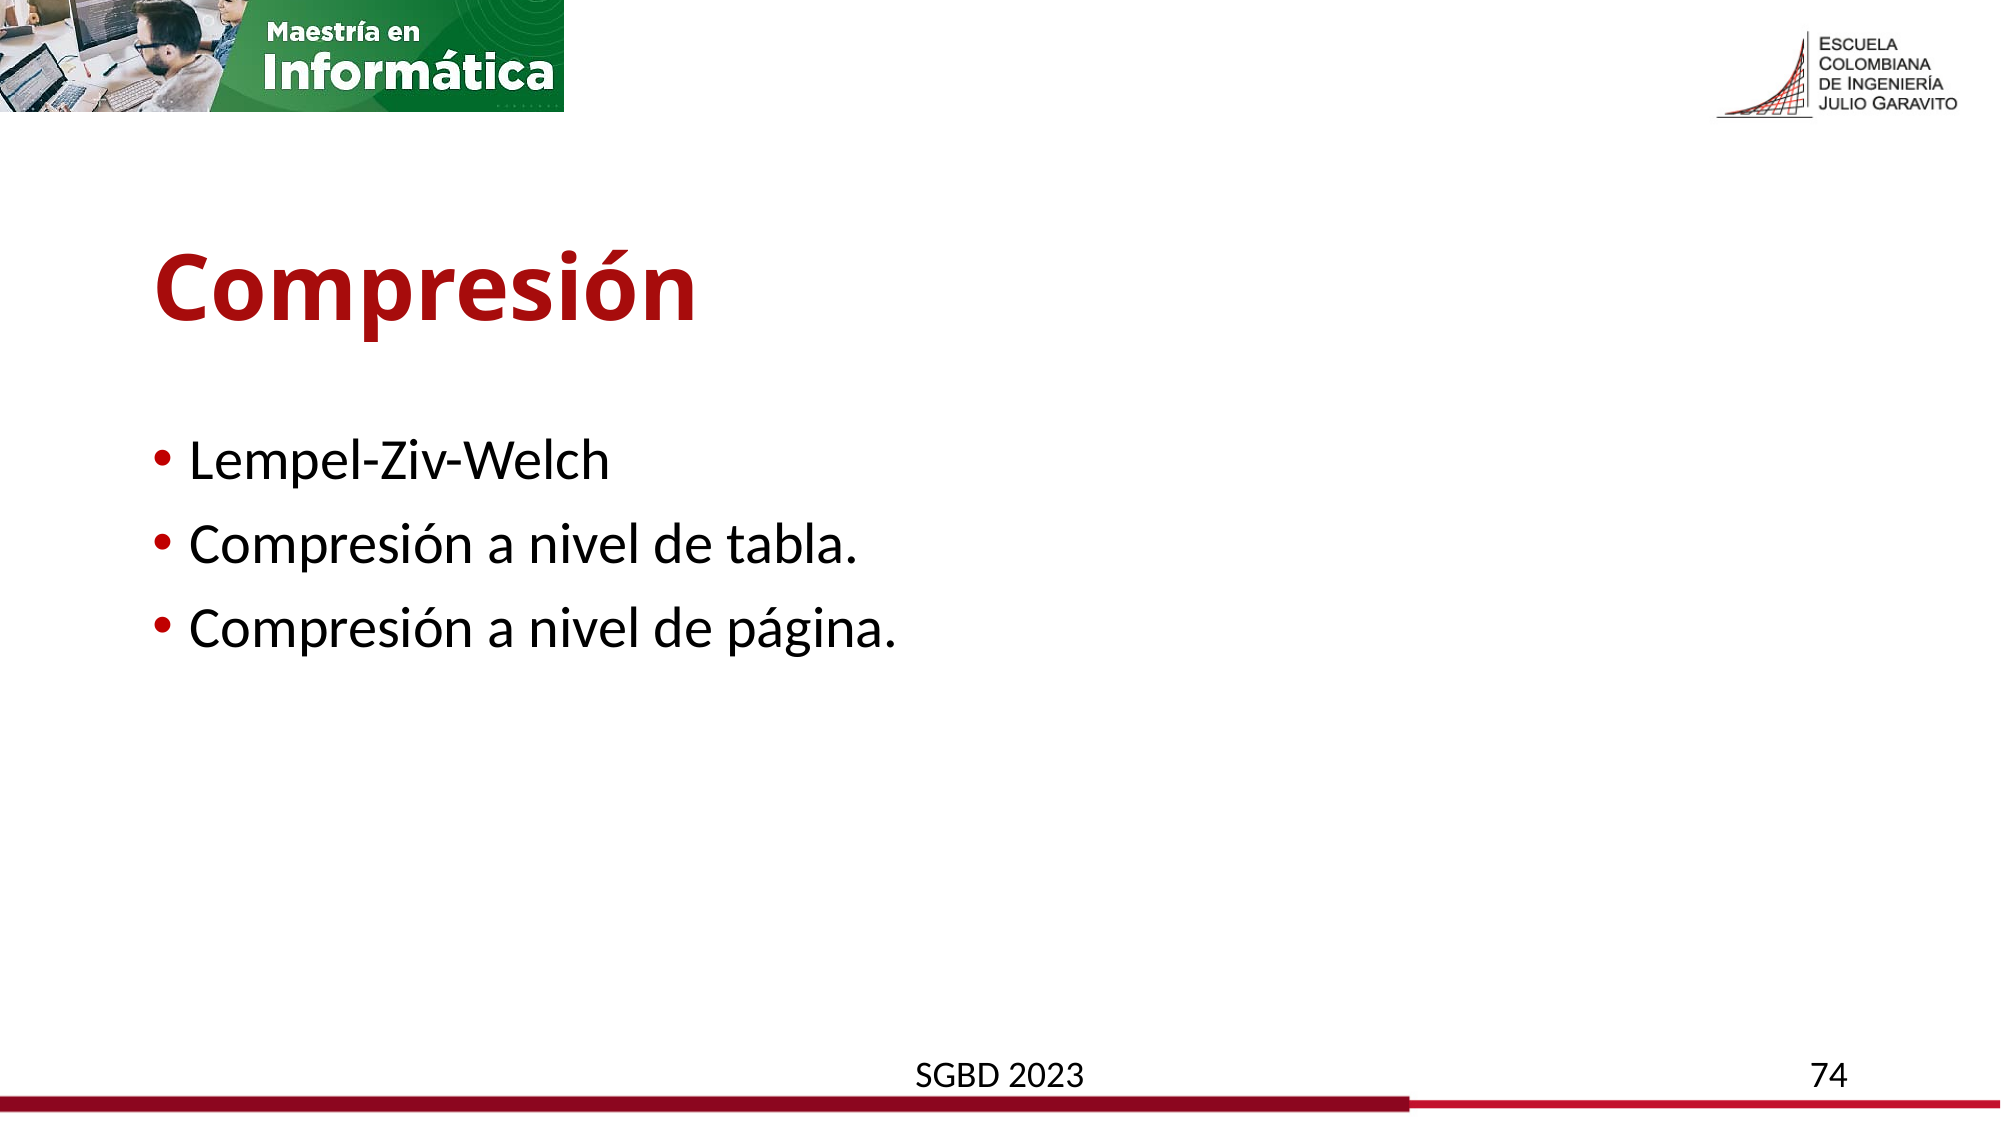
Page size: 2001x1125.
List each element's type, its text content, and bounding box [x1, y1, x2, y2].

slide_number 74 [1412, 1042, 1863, 1103]
footer SGBD 2023 [662, 1042, 1338, 1103]
picture [0, 0, 2001, 1125]
title Compresión [137, 182, 1863, 400]
list Lempel-Ziv-Welch Compresión a nivel de tabla. Compresión a nivel de página. [137, 421, 1863, 1050]
